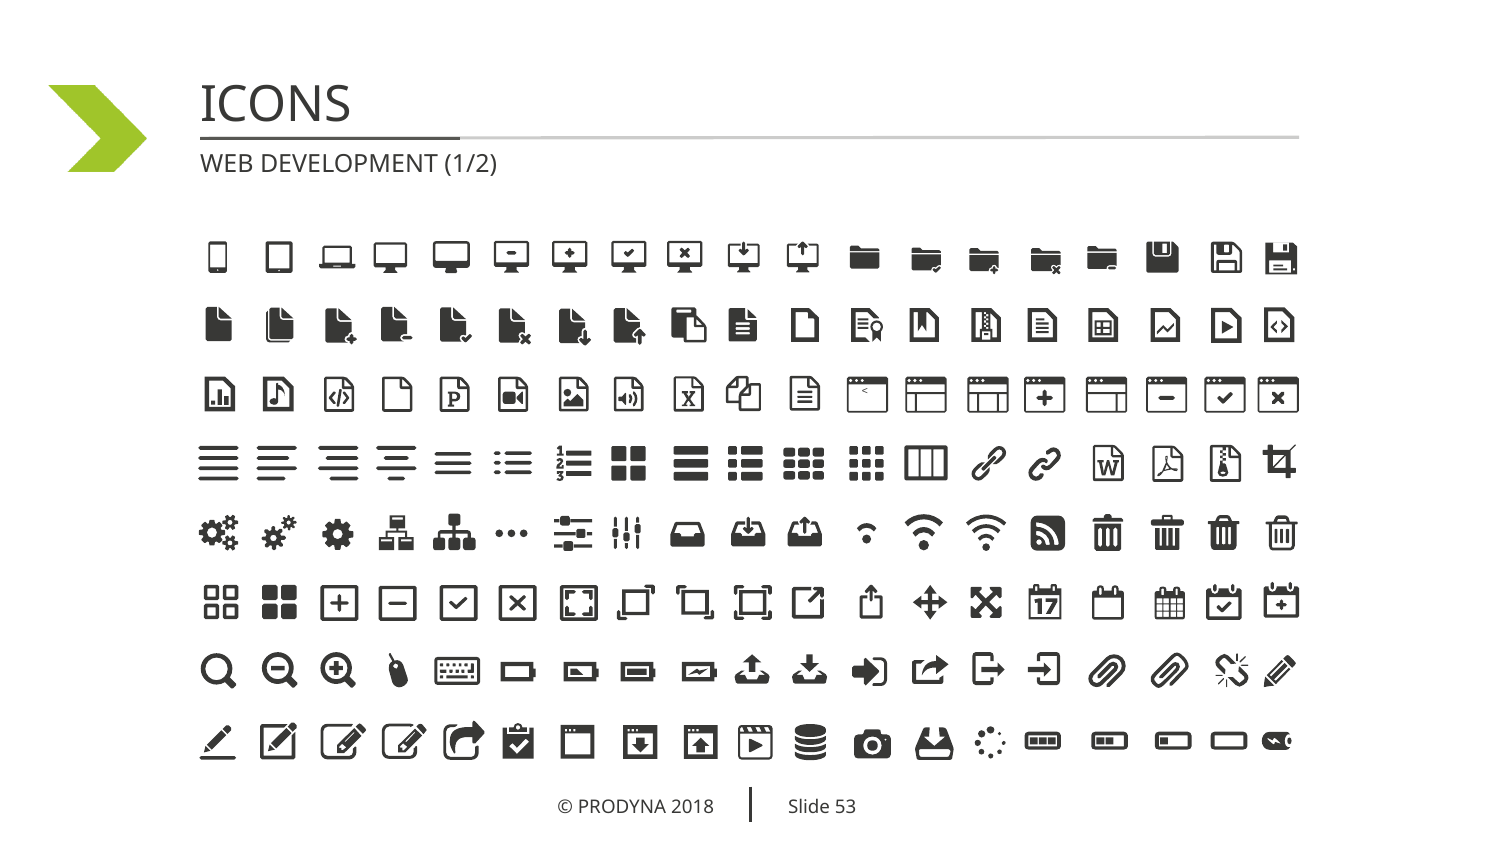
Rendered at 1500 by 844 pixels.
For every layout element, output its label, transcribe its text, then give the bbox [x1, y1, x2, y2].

text_box [388, 653, 408, 688]
text_box [862, 534, 872, 544]
text_box [552, 240, 588, 273]
text_box [703, 609, 715, 620]
text_box [504, 460, 533, 465]
text_box [434, 470, 472, 475]
text_box [559, 585, 598, 621]
text_box [786, 241, 819, 273]
text_box [281, 584, 297, 601]
text_box [558, 376, 589, 412]
text_box [566, 450, 592, 456]
text_box [1036, 652, 1061, 686]
text_box [507, 529, 516, 538]
text_box [519, 529, 528, 538]
text_box [918, 540, 929, 551]
text_box [320, 723, 357, 760]
text_box [812, 447, 824, 457]
text_box [556, 445, 564, 456]
text_box [1031, 255, 1061, 275]
text_box [667, 240, 703, 273]
text_box [376, 445, 417, 450]
text_box [1215, 653, 1238, 676]
text_box [859, 595, 883, 619]
text_box [911, 254, 941, 273]
text_box [800, 654, 819, 672]
text_box [911, 247, 941, 253]
text_box [1087, 246, 1117, 270]
text_box [281, 603, 297, 620]
text_box [1152, 445, 1184, 482]
text_box [812, 459, 824, 468]
text_box [904, 445, 948, 481]
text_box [502, 723, 534, 759]
text_box [198, 476, 239, 481]
text_box [1207, 515, 1240, 550]
text_box [383, 456, 409, 460]
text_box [971, 308, 1001, 342]
text_box [265, 241, 293, 273]
text_box [554, 515, 593, 526]
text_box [1211, 307, 1242, 343]
text_box [912, 584, 948, 620]
text_box [971, 524, 1001, 534]
text_box [504, 451, 533, 455]
text_box [1226, 664, 1249, 688]
text_box [198, 514, 239, 551]
text_box [970, 586, 1002, 618]
text_box [493, 240, 530, 273]
text_box [432, 241, 470, 274]
text_box [504, 470, 533, 475]
text_box [611, 240, 647, 273]
text_box [1209, 444, 1242, 482]
text_box [317, 466, 359, 471]
text_box [378, 585, 417, 621]
text_box [198, 466, 239, 471]
text_box [205, 306, 232, 342]
text_box [909, 308, 939, 342]
text_box [262, 603, 278, 620]
text_box [812, 471, 824, 480]
text_box [554, 541, 593, 551]
text_box [324, 376, 355, 412]
text_box [912, 527, 935, 537]
text_box [566, 460, 592, 466]
text_box [613, 516, 617, 527]
text_box [498, 376, 529, 412]
text_box [1094, 523, 1122, 551]
text_box [634, 524, 641, 550]
text_box < [846, 376, 889, 413]
text_box [322, 518, 354, 550]
text_box [725, 375, 761, 412]
text_box [915, 727, 954, 760]
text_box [261, 515, 297, 551]
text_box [623, 724, 658, 759]
text_box [974, 739, 981, 747]
text_box [864, 584, 878, 602]
text_box [262, 584, 278, 601]
text_box [728, 308, 757, 342]
text_box [1092, 444, 1124, 482]
text_box [1262, 444, 1296, 479]
text_box [671, 307, 707, 343]
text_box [851, 308, 883, 342]
text_box [971, 446, 1007, 481]
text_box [611, 446, 646, 481]
text_box [783, 471, 796, 480]
text_box [905, 376, 947, 413]
text_box [624, 516, 628, 531]
text_box [320, 585, 359, 621]
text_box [681, 661, 717, 682]
text_box [794, 724, 826, 745]
text_box [676, 585, 709, 615]
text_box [849, 446, 884, 481]
text_box [981, 662, 1005, 677]
text_box [644, 584, 655, 595]
text_box [554, 528, 593, 538]
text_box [204, 376, 236, 412]
text_box [203, 584, 220, 601]
text_box [256, 445, 298, 450]
text_box [266, 307, 294, 343]
text_box [733, 585, 745, 595]
text_box [199, 756, 237, 760]
text_box [381, 306, 413, 342]
text_box [556, 471, 564, 482]
text_box [1085, 376, 1128, 413]
text_box [1287, 737, 1292, 745]
text_box [373, 242, 408, 273]
text_box [222, 603, 239, 620]
text_box [398, 723, 427, 753]
text_box [200, 653, 237, 689]
text_box [1092, 585, 1124, 620]
text_box [260, 722, 297, 760]
text_box [966, 514, 1007, 526]
text_box [612, 528, 619, 550]
text_box [493, 470, 501, 475]
text_box [222, 584, 239, 601]
text_box [783, 447, 796, 457]
text_box [381, 723, 418, 759]
text_box [972, 652, 994, 686]
text_box [854, 729, 891, 759]
text_box [560, 724, 595, 759]
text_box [738, 725, 773, 760]
text_box [1154, 731, 1192, 750]
text_box [791, 586, 824, 619]
text_box [1154, 586, 1185, 620]
text_box [1031, 248, 1061, 254]
text_box [798, 459, 810, 468]
text_box [325, 456, 359, 460]
text_box [493, 460, 501, 465]
text_box [449, 720, 485, 754]
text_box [563, 661, 599, 682]
text_box [1091, 731, 1128, 750]
text_box [387, 476, 406, 481]
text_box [1028, 584, 1062, 620]
text_box [798, 471, 810, 480]
text_box [670, 521, 705, 547]
text_box [1024, 731, 1061, 750]
text_box [559, 308, 592, 346]
text_box [1206, 583, 1242, 620]
text_box [849, 245, 880, 269]
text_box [620, 661, 656, 682]
text_box [198, 456, 239, 460]
list WEB DEVELOPMENT (1/2) [185, 143, 1298, 173]
text_box [613, 308, 646, 345]
text_box [443, 724, 479, 760]
text_box [1261, 731, 1291, 750]
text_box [683, 724, 718, 759]
text_box [856, 523, 877, 532]
text_box [440, 307, 473, 343]
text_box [673, 446, 709, 481]
text_box [319, 245, 356, 269]
text_box [872, 657, 888, 686]
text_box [262, 376, 294, 412]
text_box [337, 723, 367, 754]
text_box [613, 376, 644, 412]
text_box [256, 456, 290, 460]
text_box [203, 603, 220, 620]
text_box [977, 533, 995, 541]
text_box [566, 471, 592, 476]
text_box [912, 660, 944, 684]
text_box [791, 308, 819, 342]
text_box [498, 308, 531, 345]
text_box [439, 585, 478, 621]
text_box [382, 376, 413, 412]
text_box [1024, 376, 1066, 413]
text_box [500, 661, 536, 682]
text_box [376, 466, 417, 471]
text_box [256, 476, 286, 481]
text_box [1088, 654, 1126, 688]
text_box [261, 652, 298, 689]
text_box [761, 610, 772, 620]
text_box [495, 529, 504, 538]
text_box [792, 670, 828, 684]
text_box [433, 513, 476, 551]
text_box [1265, 242, 1298, 275]
text_box [921, 655, 949, 676]
text_box [967, 376, 1009, 413]
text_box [1150, 308, 1181, 342]
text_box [1027, 308, 1058, 342]
text_box [434, 461, 472, 465]
text_box [731, 516, 766, 547]
text_box [623, 532, 630, 542]
text_box [1257, 376, 1299, 413]
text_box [1263, 654, 1297, 688]
text_box [1263, 581, 1300, 618]
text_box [728, 446, 763, 481]
text_box [783, 459, 796, 468]
text_box [256, 466, 298, 471]
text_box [320, 652, 357, 689]
text_box [498, 585, 537, 621]
text_box [208, 241, 227, 273]
text_box [852, 657, 880, 686]
text_box [978, 748, 985, 755]
text_box [673, 376, 704, 412]
text_box [794, 751, 826, 761]
text_box [1027, 662, 1052, 677]
text_box [378, 515, 414, 551]
text_box [789, 375, 821, 411]
text_box [1204, 376, 1246, 413]
list ICONS [185, 71, 1299, 132]
text_box [317, 445, 359, 450]
text_box [1030, 515, 1066, 551]
text_box [986, 726, 995, 734]
text_box [329, 476, 359, 481]
picture [48, 85, 147, 172]
text_box [434, 656, 481, 685]
text_box [787, 516, 822, 547]
text_box [969, 248, 999, 254]
text_box [798, 447, 810, 457]
text_box [556, 458, 564, 469]
text_box [978, 730, 986, 738]
text_box [969, 255, 999, 275]
text_box [733, 610, 745, 620]
text_box [734, 670, 770, 684]
text_box [742, 654, 762, 672]
text_box [739, 590, 767, 615]
text_box [1092, 514, 1124, 522]
text_box [1150, 652, 1189, 688]
text_box [727, 241, 760, 273]
text_box [1146, 241, 1179, 273]
text_box [1146, 376, 1188, 413]
text_box [616, 589, 650, 621]
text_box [1150, 514, 1184, 551]
text_box [325, 308, 357, 345]
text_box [1263, 307, 1295, 343]
text_box [761, 585, 772, 595]
text_box [434, 452, 472, 456]
text_box [1210, 731, 1248, 750]
text_box [198, 445, 239, 450]
text_box [1210, 241, 1243, 273]
text_box [794, 743, 826, 753]
text_box [982, 543, 990, 551]
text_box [1088, 308, 1119, 342]
text_box [1028, 447, 1061, 481]
text_box [1265, 515, 1298, 551]
text_box [439, 376, 470, 412]
text_box [904, 514, 943, 527]
text_box [203, 725, 232, 753]
